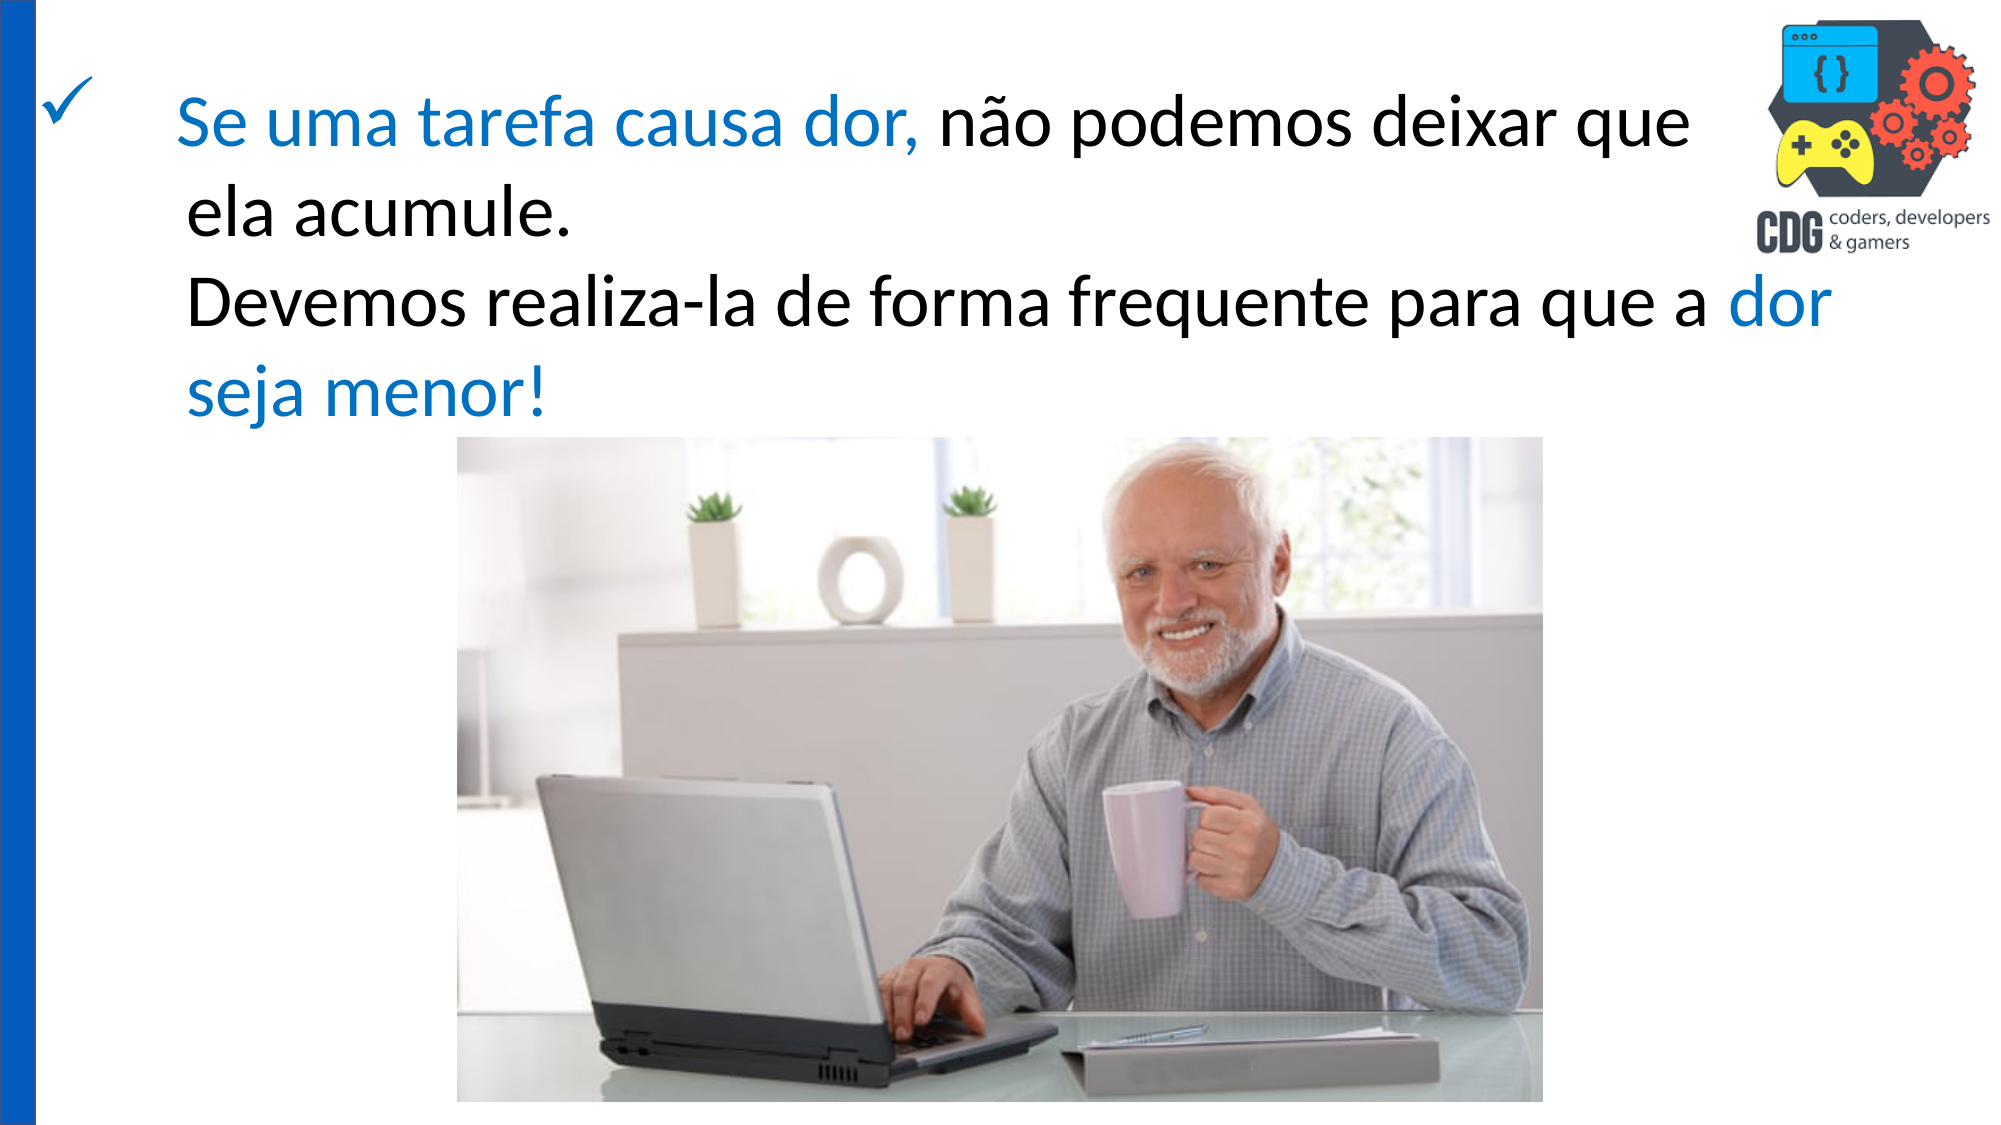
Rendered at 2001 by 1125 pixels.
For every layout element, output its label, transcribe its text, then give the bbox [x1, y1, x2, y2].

picture [1837, 56, 1845, 64]
picture [1745, 10, 2000, 266]
picture [1818, 56, 1826, 64]
text_box Se uma tarefa causa dor, não podemos deixar que ela acumule. Devemos realiza-la de forma frequente para que a dor seja menor! [21, 64, 1979, 539]
picture [456, 437, 1543, 1102]
